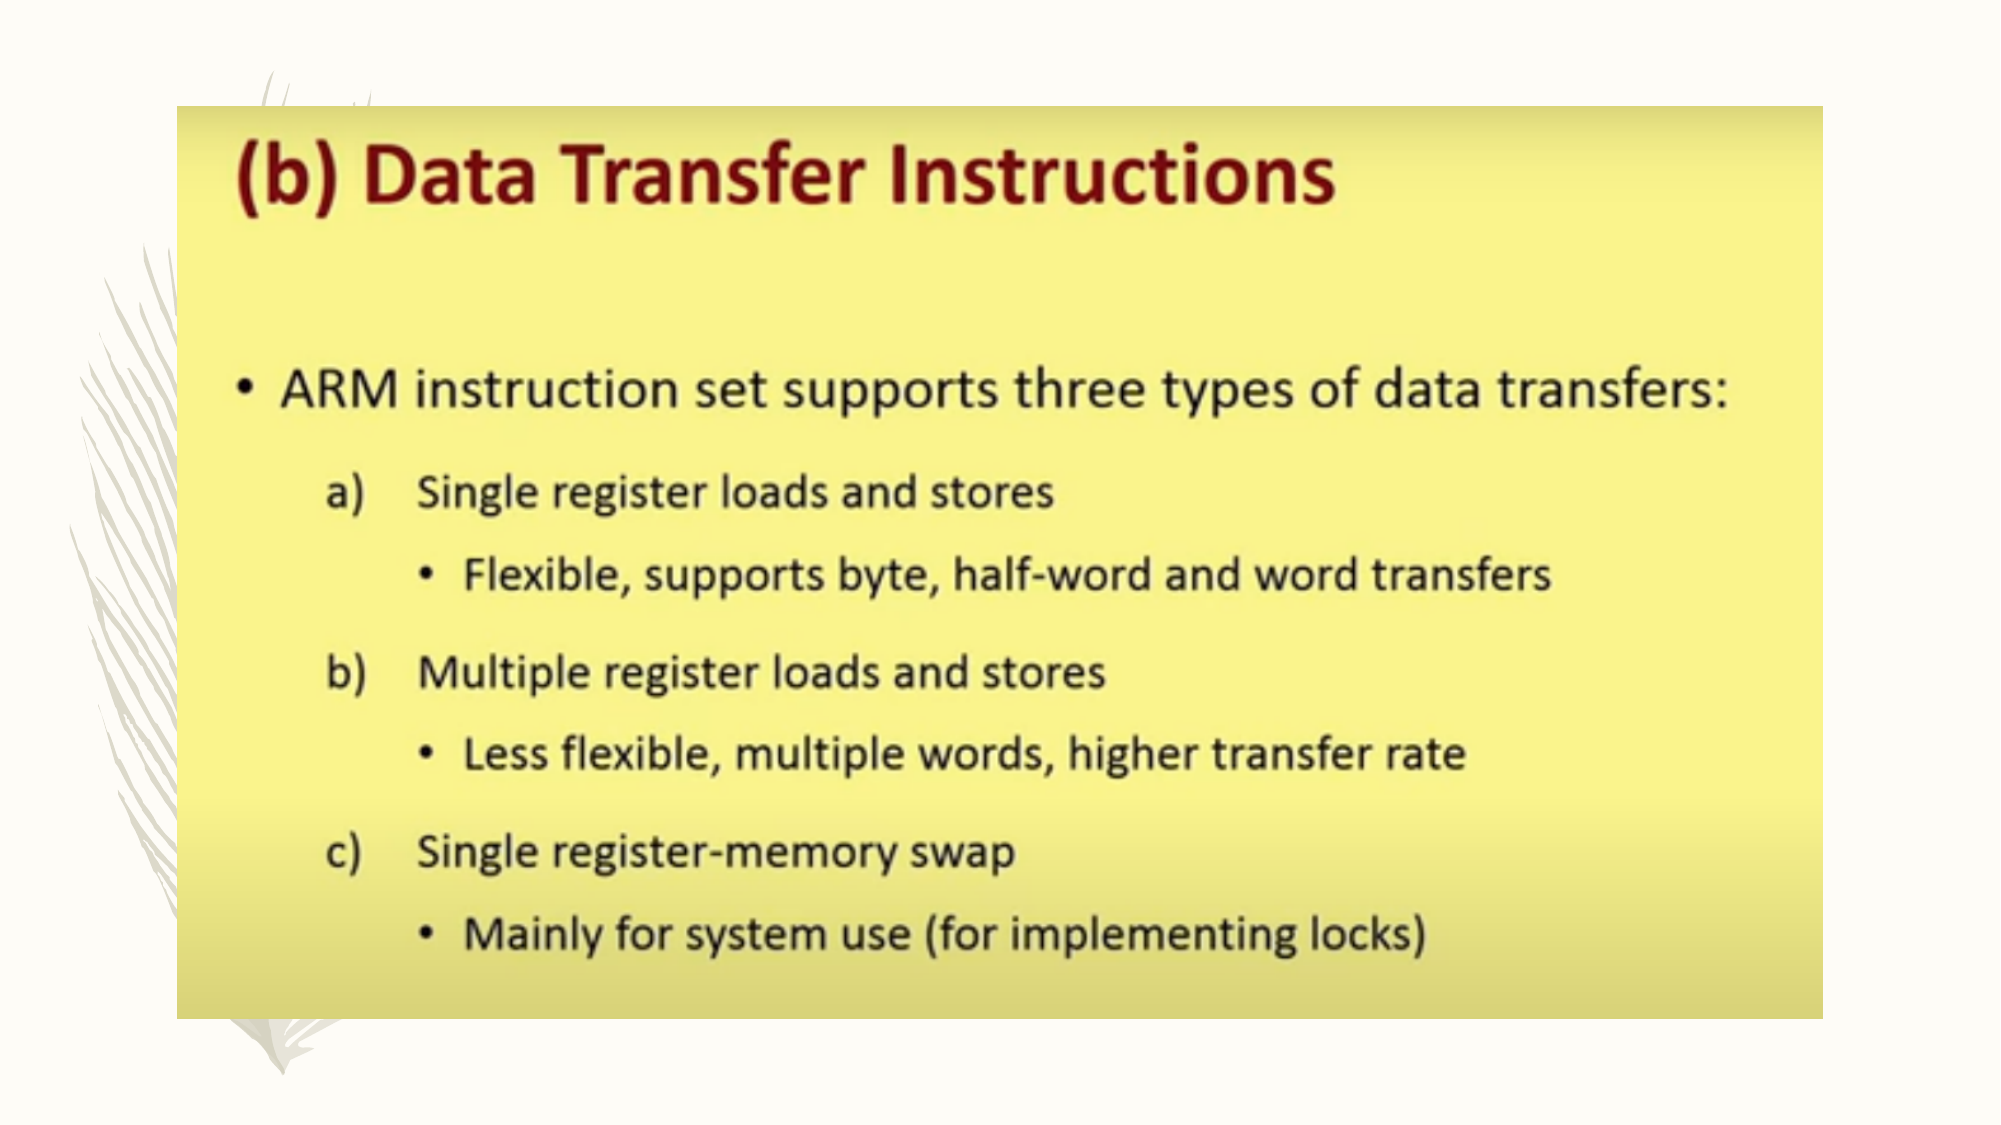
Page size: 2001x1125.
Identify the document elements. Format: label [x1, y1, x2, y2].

picture [177, 105, 1823, 1020]
